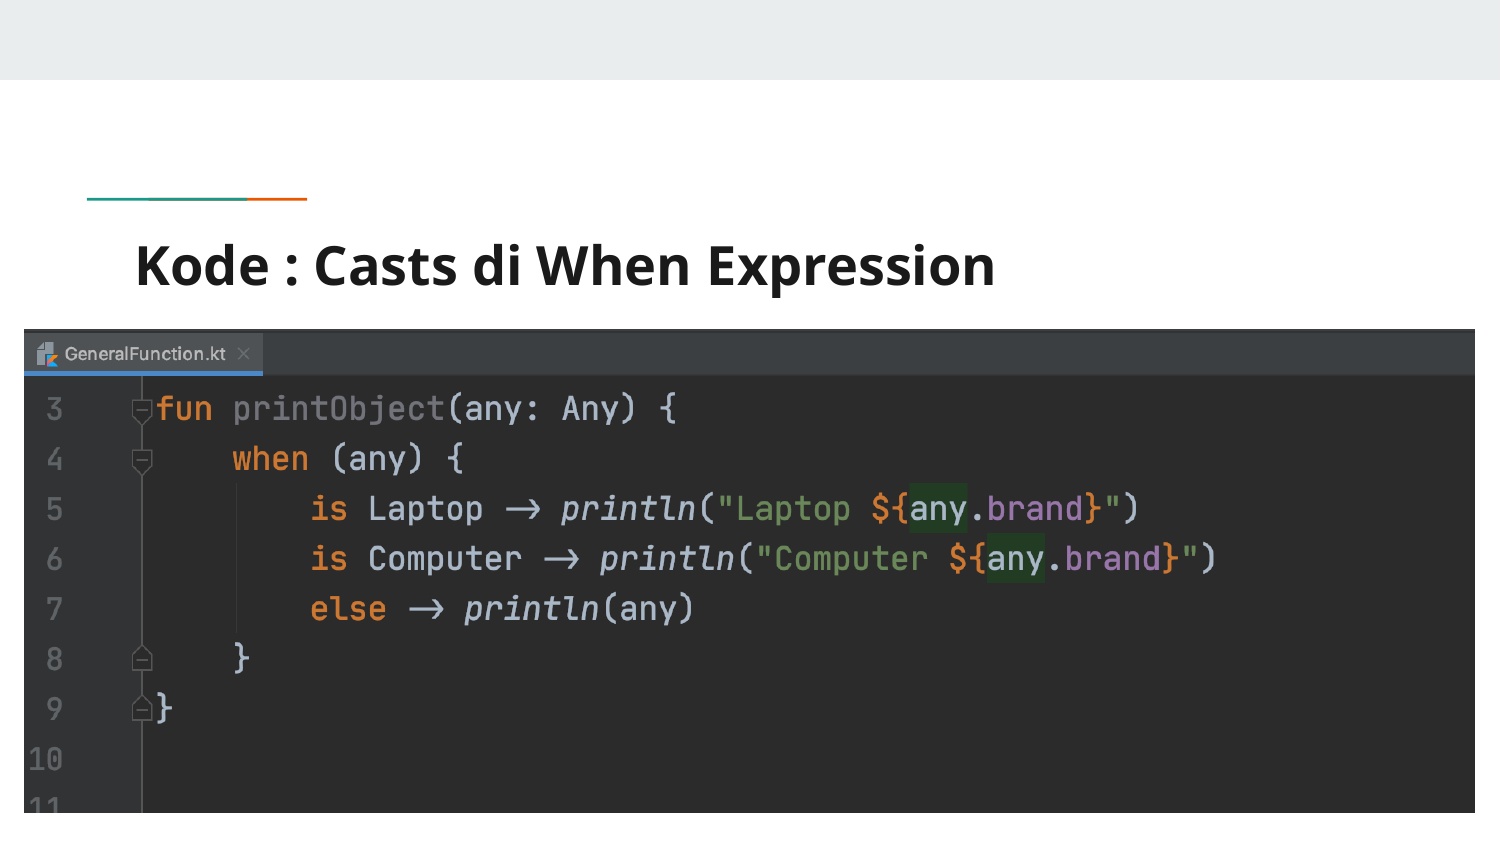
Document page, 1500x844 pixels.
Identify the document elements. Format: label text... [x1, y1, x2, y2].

title Kode : Casts di When Expression [119, 216, 1381, 305]
picture [24, 328, 1476, 813]
